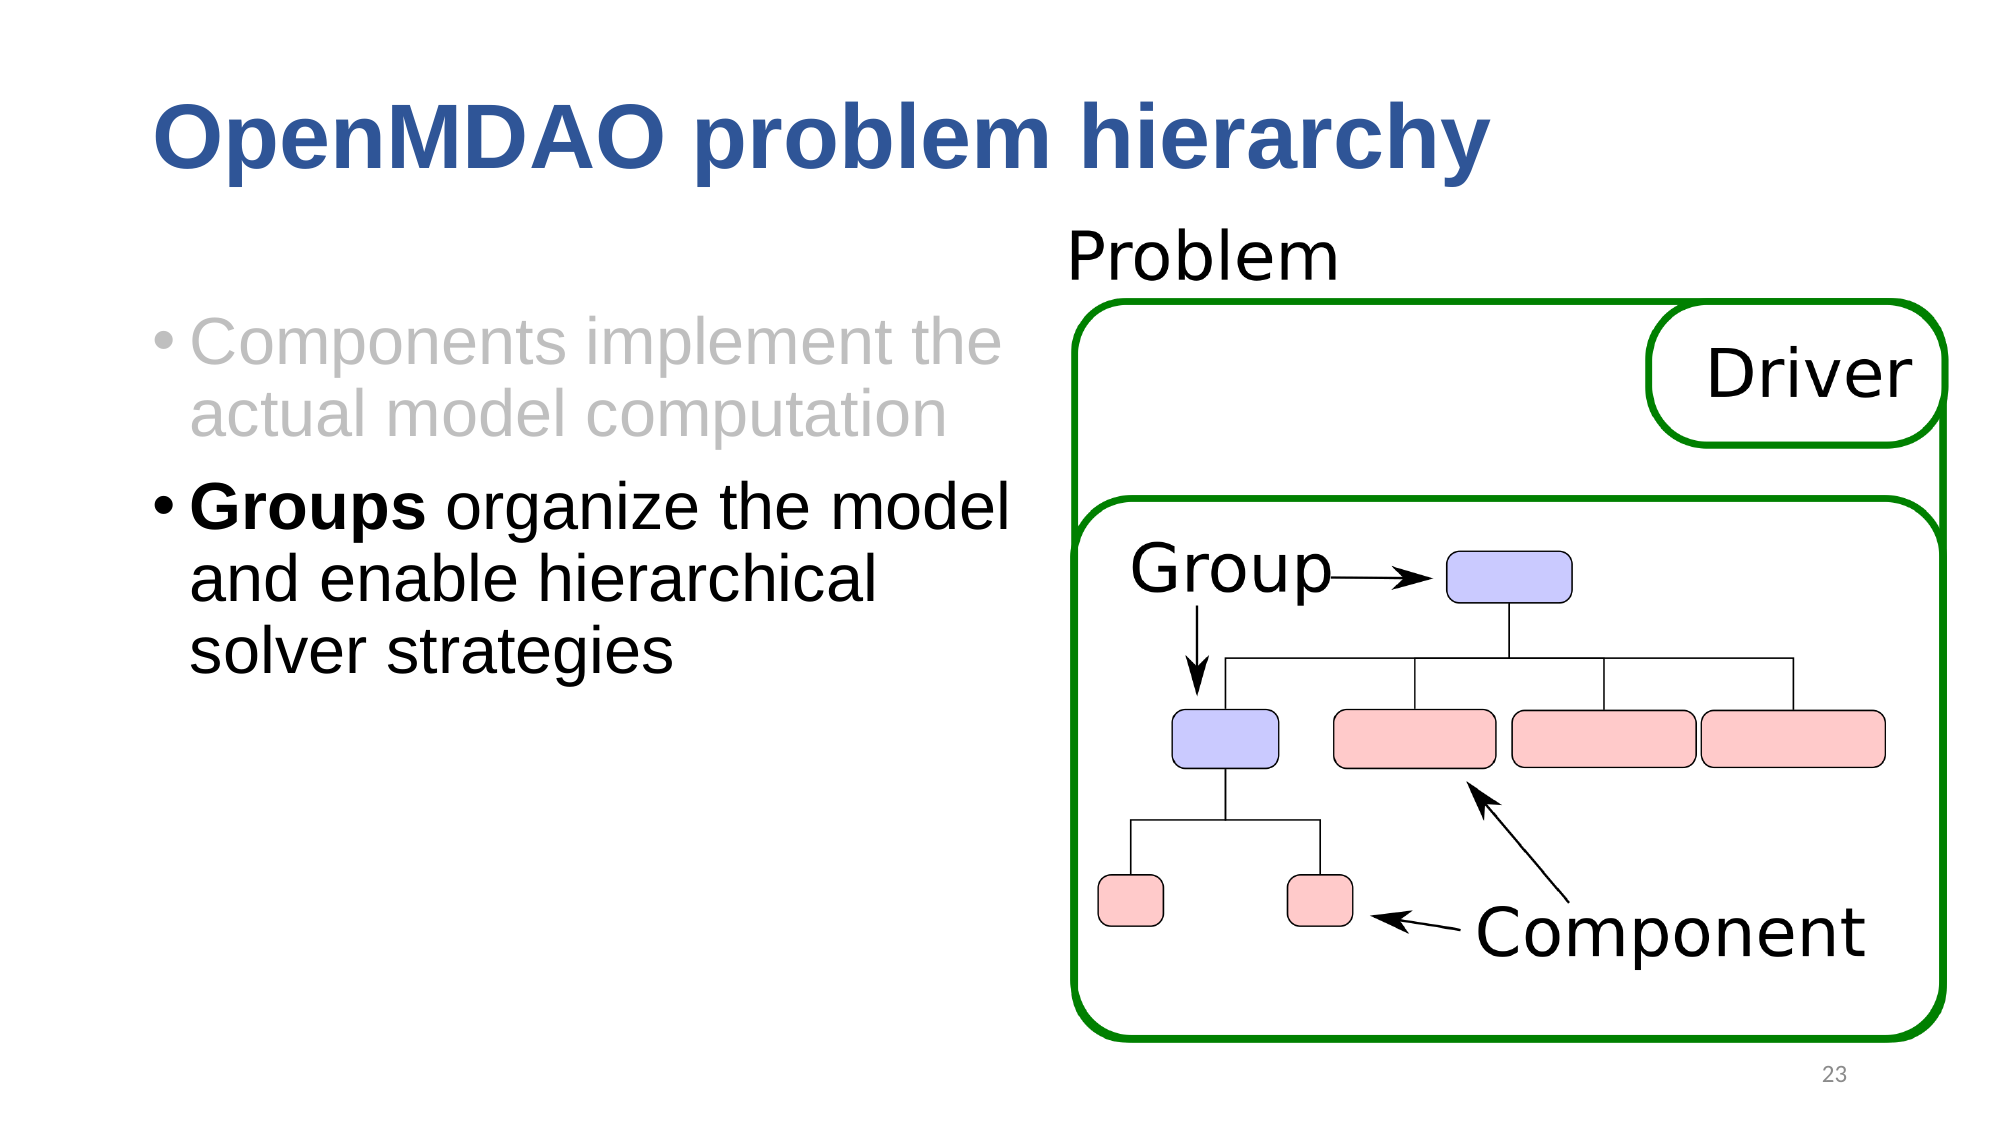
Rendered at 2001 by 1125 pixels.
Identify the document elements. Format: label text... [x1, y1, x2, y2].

list Components implement the actual model computation Groups organize the model and enable hierarchical solver strategies [137, 299, 1047, 1014]
picture [1047, 207, 1972, 1066]
text_box OpenMDAO problem hierarchy [137, 30, 1863, 248]
slide_number 23 [1412, 1066, 1863, 1103]
